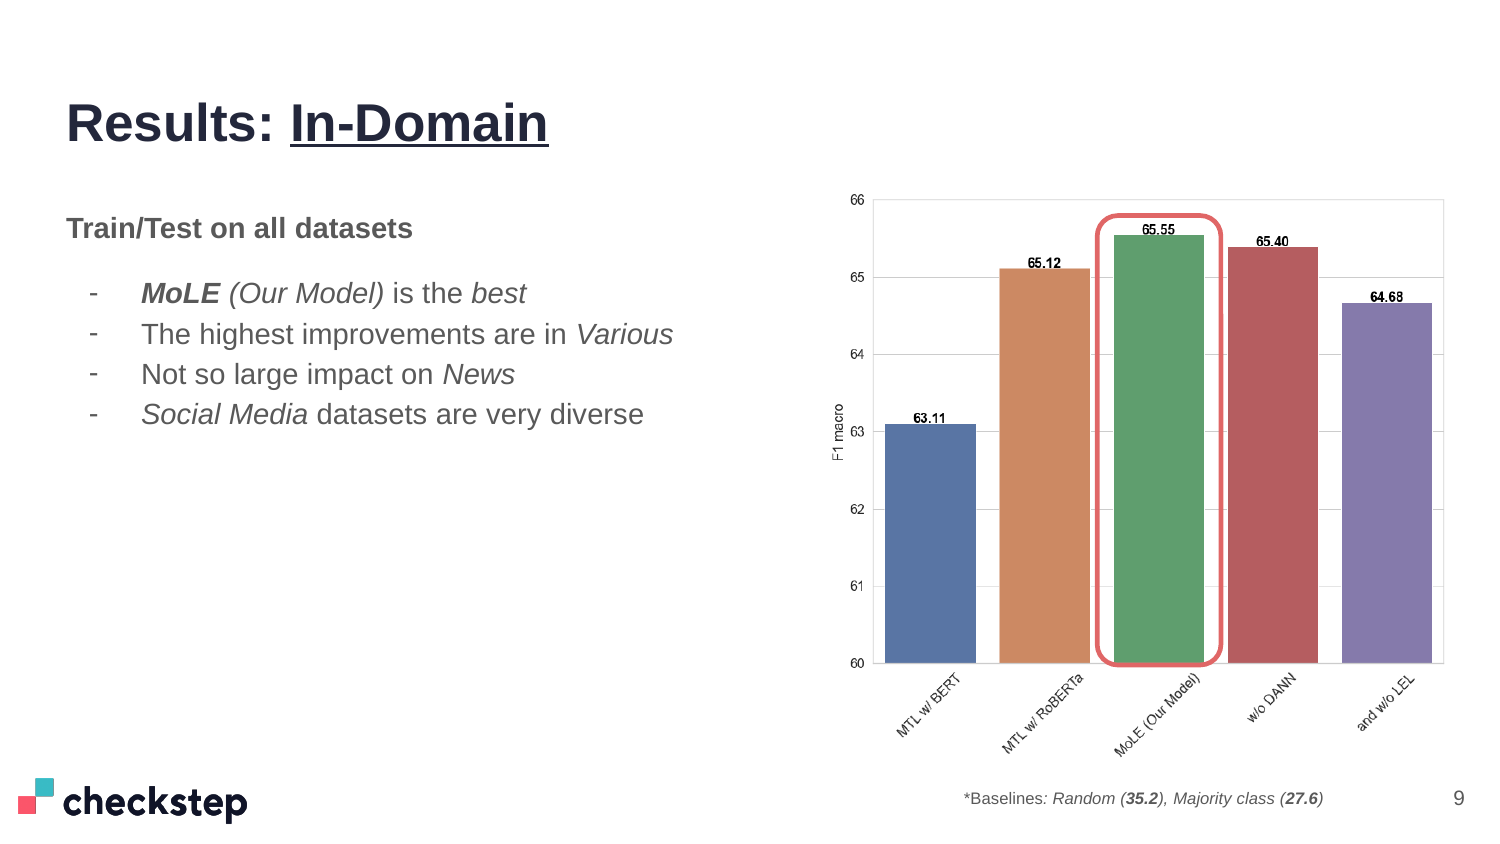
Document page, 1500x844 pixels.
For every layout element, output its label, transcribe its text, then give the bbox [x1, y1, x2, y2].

text_box *Baselines: Random (35.2), Majority class (27.6) [897, 773, 1390, 820]
list Train/Test on all datasets MoLE (Our Model) is the best The highest improvements are in Various Not so large impact on News Social Media datasets are very diverse [51, 189, 708, 750]
picture [827, 188, 1450, 766]
title Results: In-Domain [51, 72, 1449, 167]
picture [11, 771, 256, 828]
slide_number 9 [1389, 764, 1480, 830]
